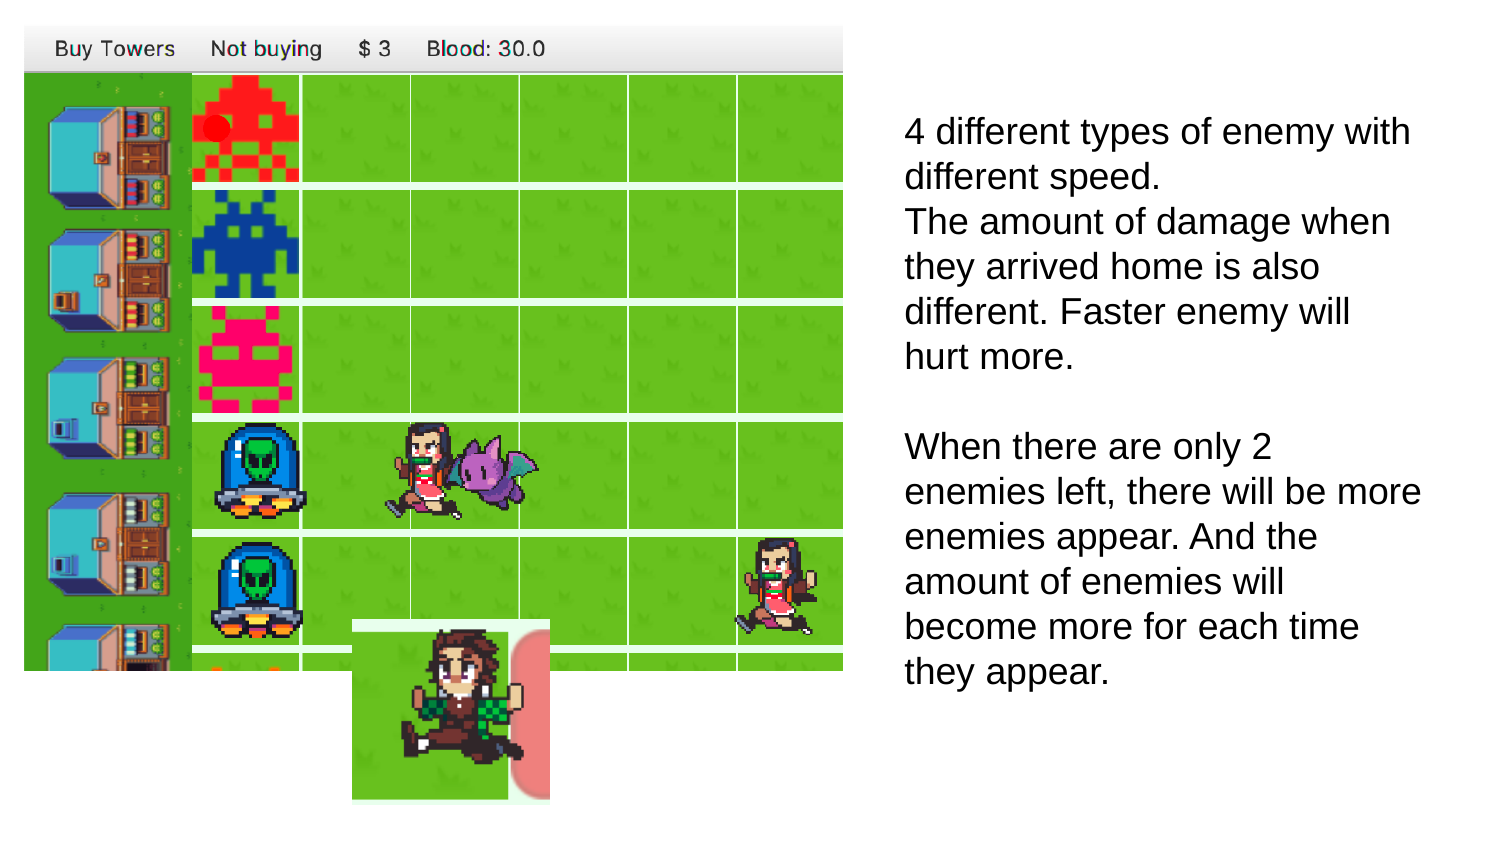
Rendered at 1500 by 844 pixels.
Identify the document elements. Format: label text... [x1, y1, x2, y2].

text_box 4 different types of enemy with different speed. The amount of damage when they arrived home is also different. Faster enemy will hurt more. When there are only 2 enemies left, there will be more enemies appear. And the amount of enemies will become more for each time they appear. [889, 92, 1438, 650]
picture [24, 24, 843, 805]
